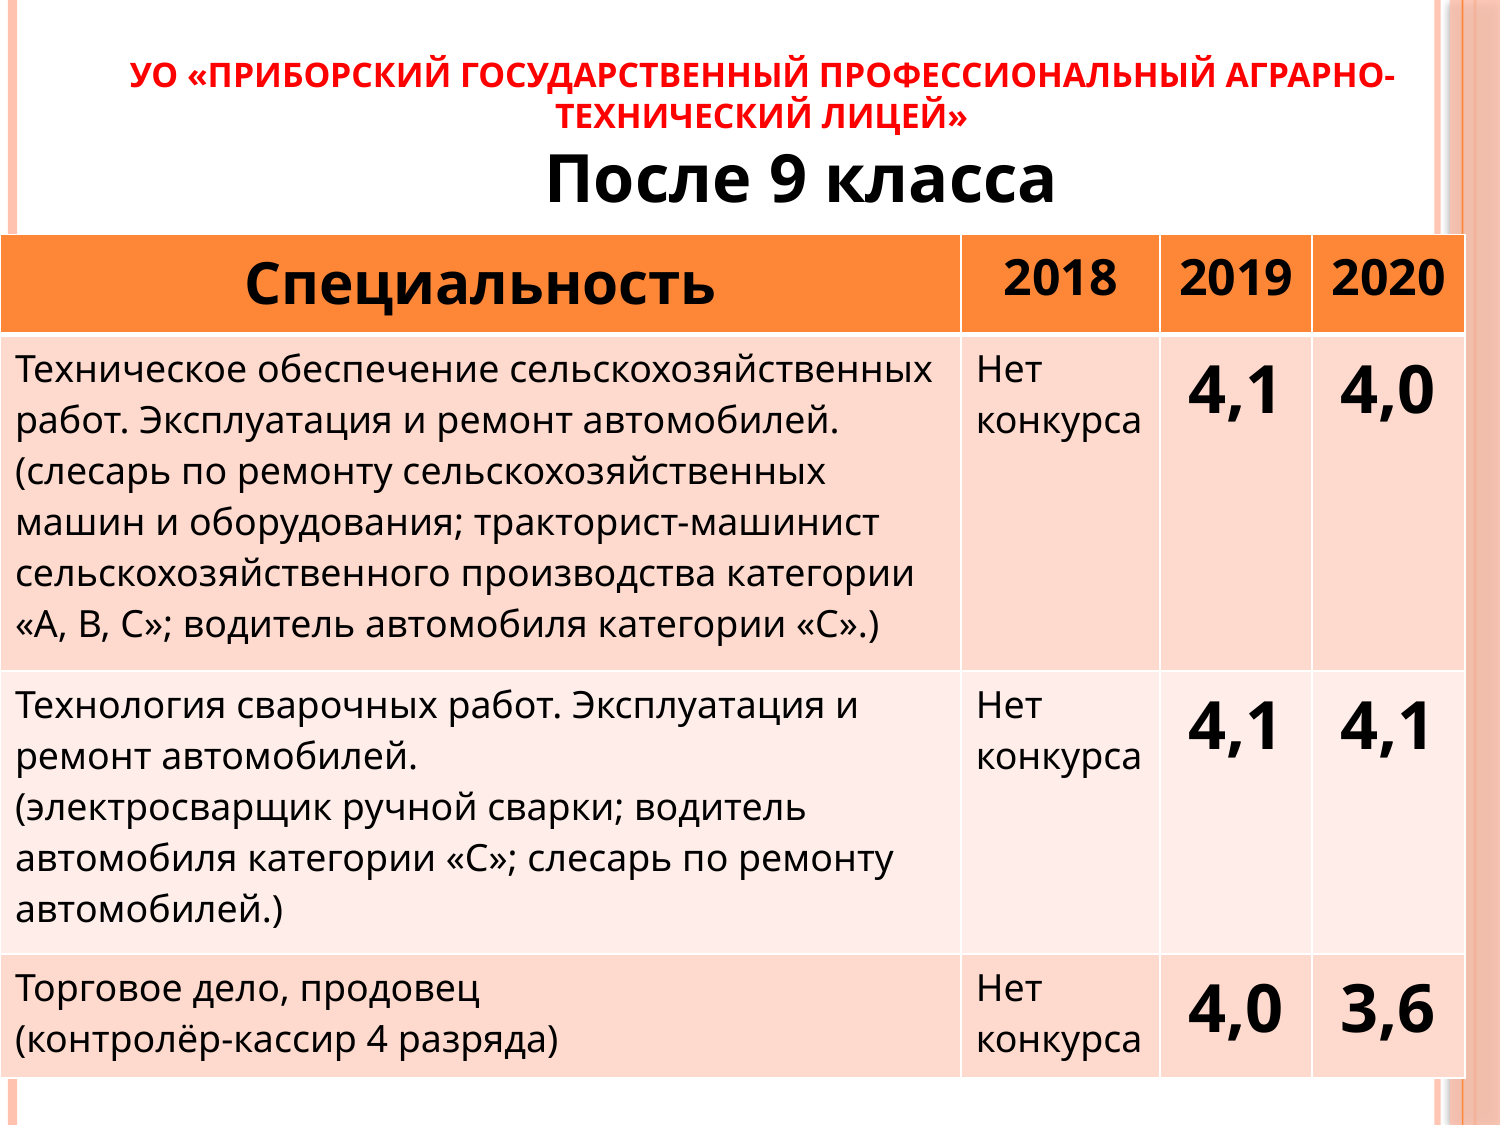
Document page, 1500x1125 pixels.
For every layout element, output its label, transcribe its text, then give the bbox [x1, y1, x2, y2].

table_header 2020 [1313, 235, 1464, 332]
table_cell Нет конкурса [962, 672, 1159, 953]
table_cell 4,1 [1161, 672, 1311, 953]
table_header 2019 [1161, 235, 1311, 332]
table_cell Торговое дело, продовец (контролёр-кассир 4 разряда) [1, 955, 960, 1077]
table_cell Технология сварочных работ. Эксплуатация и ремонт автомобилей. (электросварщик ручной сварки; водитель автомобиля категории «С»; слесарь по ремонту автомобилей.) [1, 672, 960, 953]
title УО «Приборский государственный профессиональный аграрно-технический лицей» [58, 46, 1465, 188]
table_cell 3,6 [1313, 955, 1464, 1077]
text_box После 9 класса [529, 128, 1073, 224]
table_cell Нет конкурса [962, 955, 1159, 1077]
table_cell Нет конкурса [962, 337, 1159, 670]
table_cell Техническое обеспечение сельскохозяйственных работ. Эксплуатация и ремонт автомобилей. (слесарь по ремонту сельскохозяйственных машин и оборудования; тракторист-машинист сельскохозяйственного производства категории «А, В, С»; водитель автомобиля категории «С».) [1, 337, 960, 670]
table_cell 4,0 [1161, 955, 1311, 1077]
table_header Специальность [1, 235, 960, 332]
table_cell 4,0 [1313, 337, 1464, 670]
table_cell 4,1 [1313, 672, 1464, 953]
table_header 2018 [962, 235, 1159, 332]
table_cell 4,1 [1161, 337, 1311, 670]
